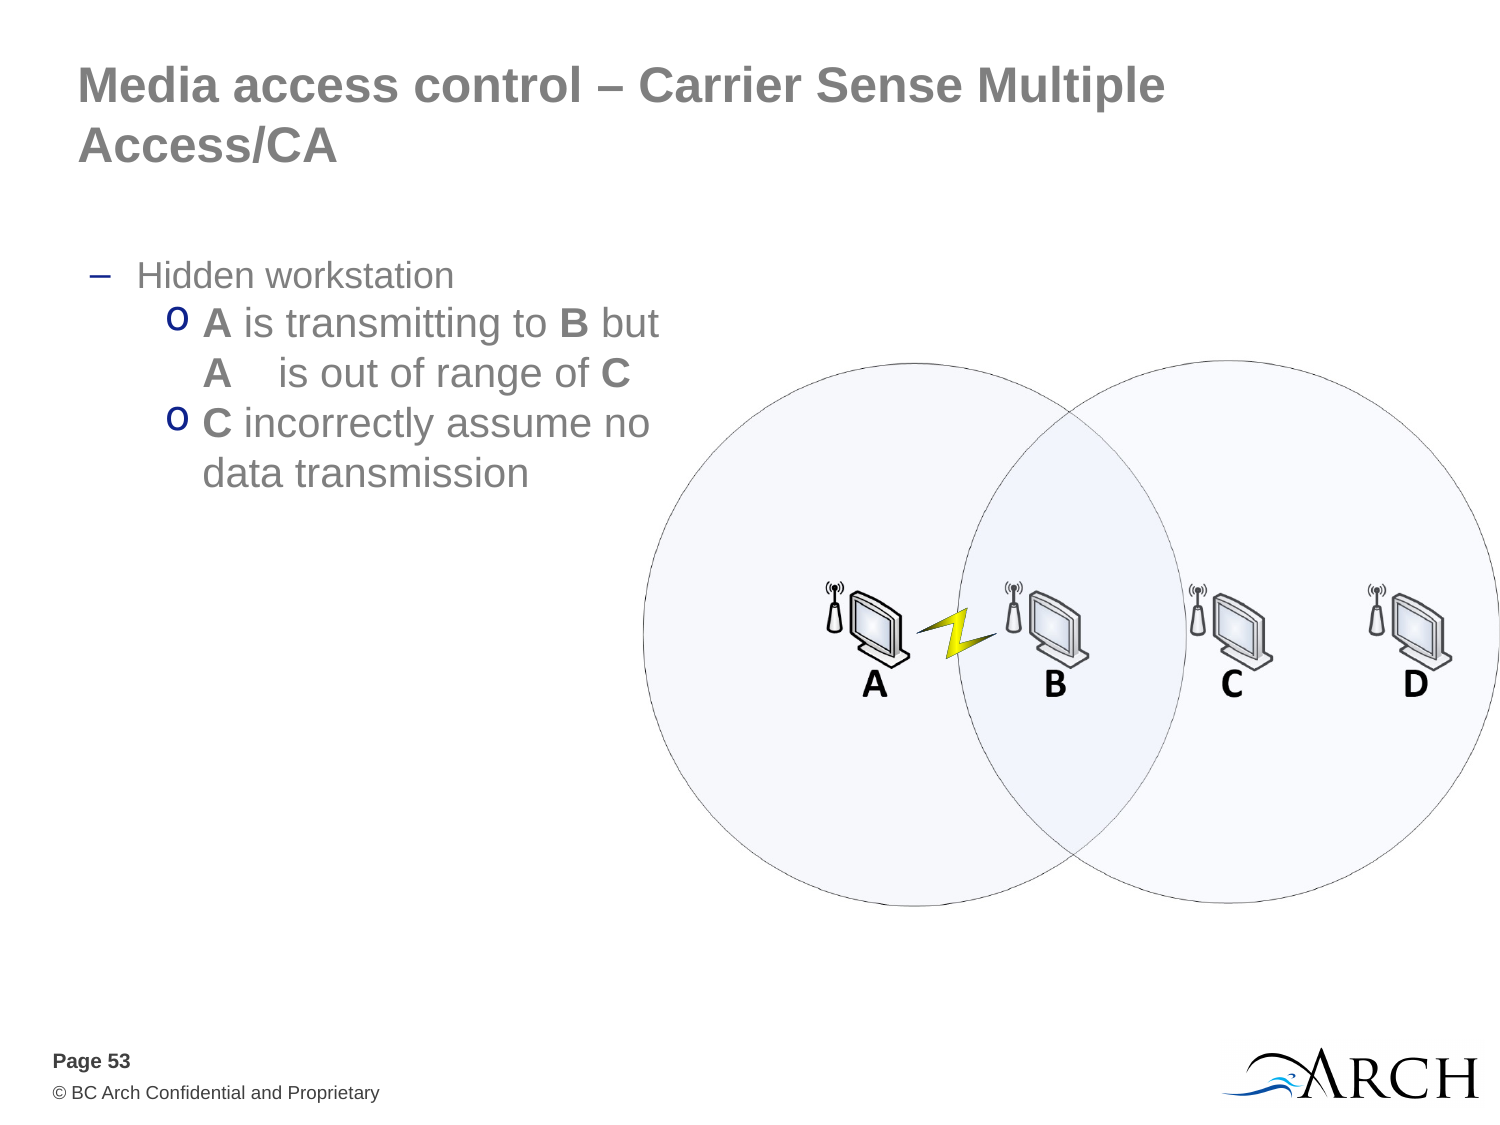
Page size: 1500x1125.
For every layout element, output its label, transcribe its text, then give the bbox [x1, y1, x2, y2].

title Media access control – Carrier Sense Multiple Access/CA [62, 62, 1413, 163]
list Hidden workstation A is transmitting to B but A is out of range of C C incorrectly assume no data transmission [0, 243, 703, 941]
picture [642, 349, 1500, 918]
picture [1220, 1039, 1485, 1108]
